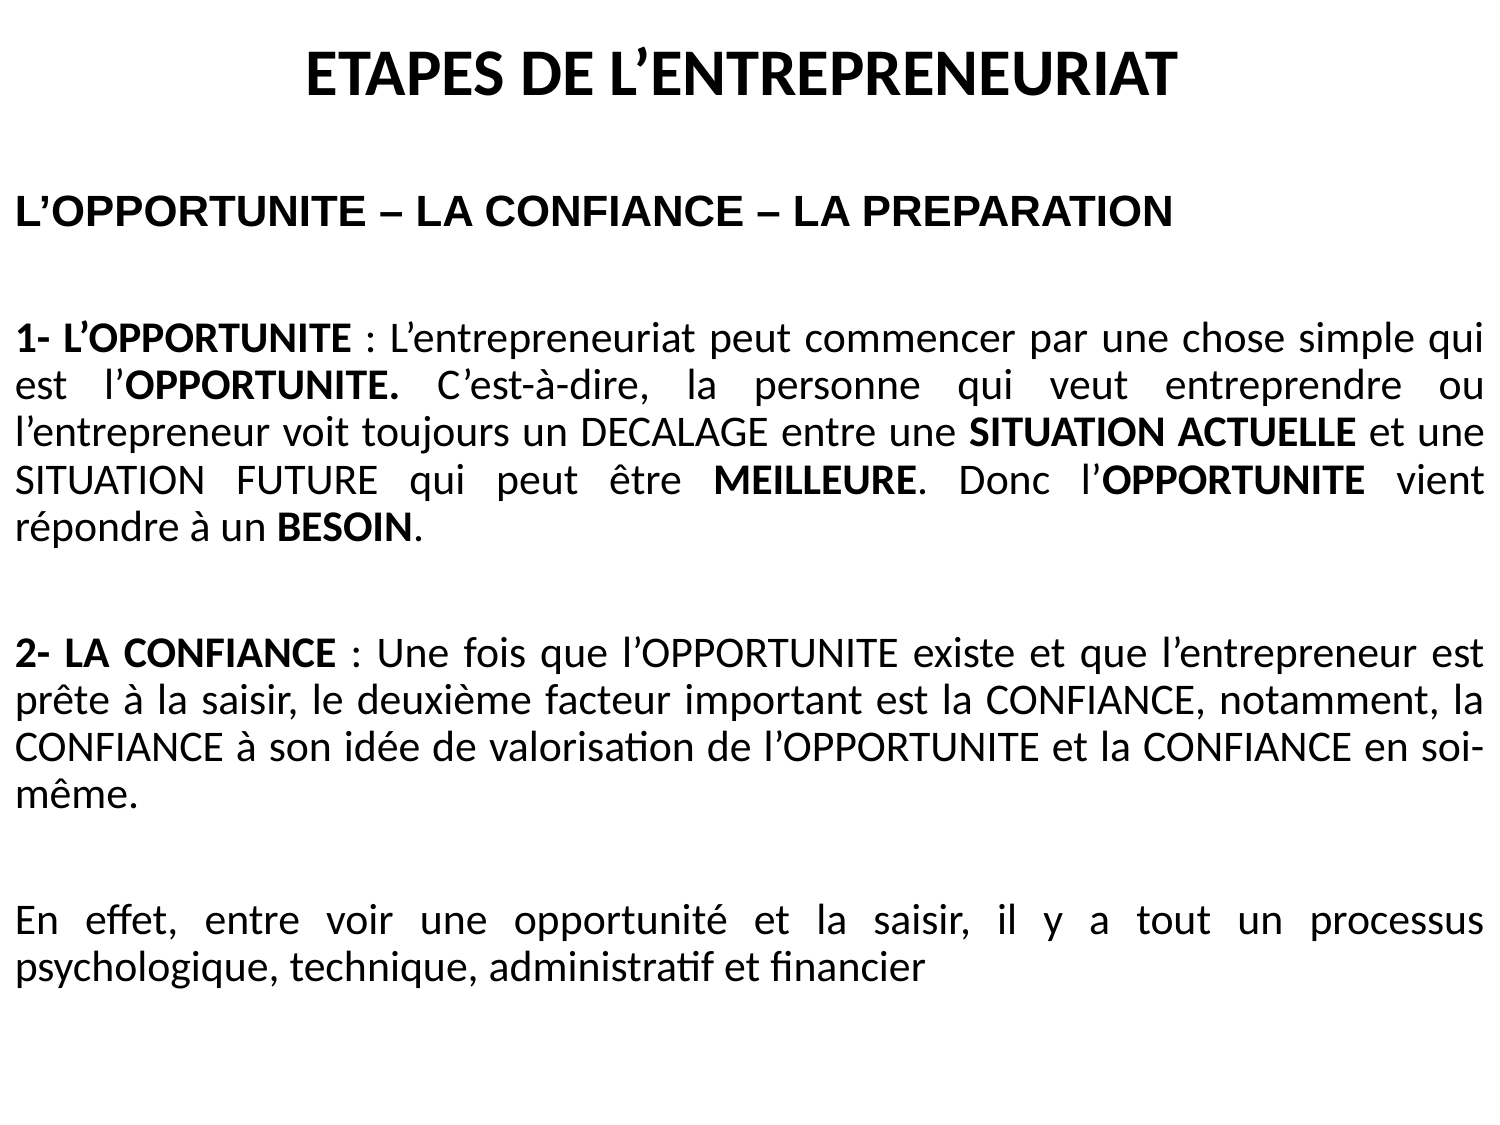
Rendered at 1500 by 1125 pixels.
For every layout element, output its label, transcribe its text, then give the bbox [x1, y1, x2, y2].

list ETAPES DE L’ENTREPRENEURIAT L’OPPORTUNITE – LA CONFIANCE – LA PREPARATION 1- L’OPPORTUNITE : L’entrepreneuriat peut commencer par une chose simple qui est l’OPPORTUNITE. C’est-à-dire, la personne qui veut entreprendre ou l’entrepreneur voit toujours un DECALAGE entre une SITUATION ACTUELLE et une SITUATION FUTURE qui peut être MEILLEURE. Donc l’OPPORTUNITE vient répondre à un BESOIN. 2- LA CONFIANCE : Une fois que l’OPPORTUNITE existe et que l’entrepreneur est prête à la saisir, le deuxième facteur important est la CONFIANCE, notamment, la CONFIANCE à son idée de valorisation de l’OPPORTUNITE et la CONFIANCE en soi-même. En effet, entre voir une opportunité et la saisir, il y a tout un processus psychologique, technique, administratif et financier [0, 30, 1500, 896]
